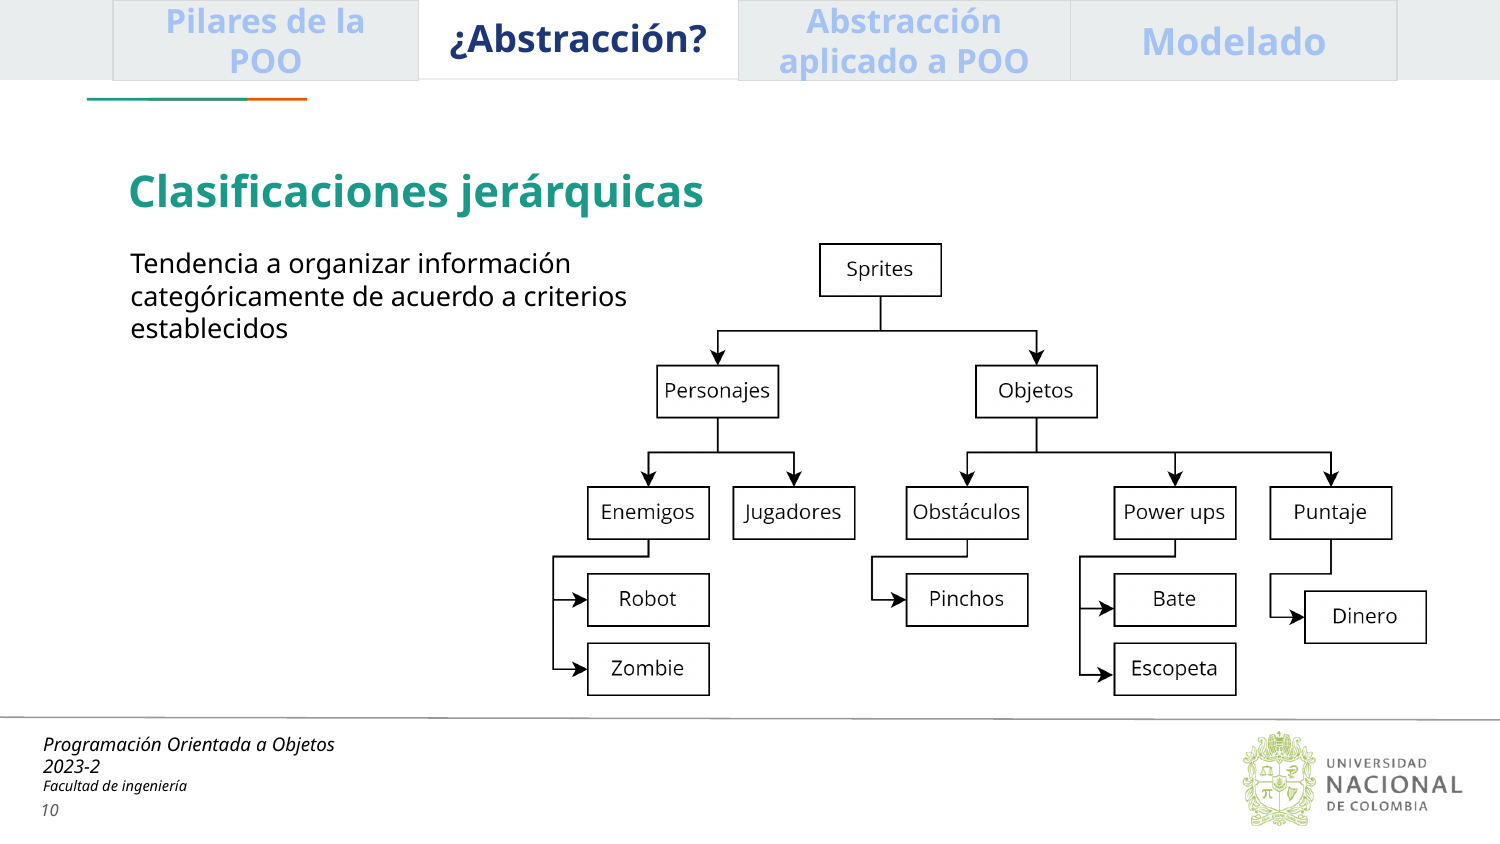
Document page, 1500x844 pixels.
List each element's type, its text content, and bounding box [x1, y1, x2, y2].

text_box Pilares de la POO [113, 0, 419, 81]
picture [1239, 727, 1466, 829]
picture [539, 243, 1427, 696]
slide_number ‹#› [25, 779, 116, 844]
text_box Abstracción aplicado a POO [738, 0, 1070, 81]
text_box Tendencia a organizar información categóricamente de acuerdo a criterios establecidos [115, 231, 723, 359]
text_box ¿Abstracción? [419, 0, 738, 79]
text_box Modelado [1070, 0, 1398, 81]
text_box Clasificaciones jerárquicas [113, 148, 978, 231]
